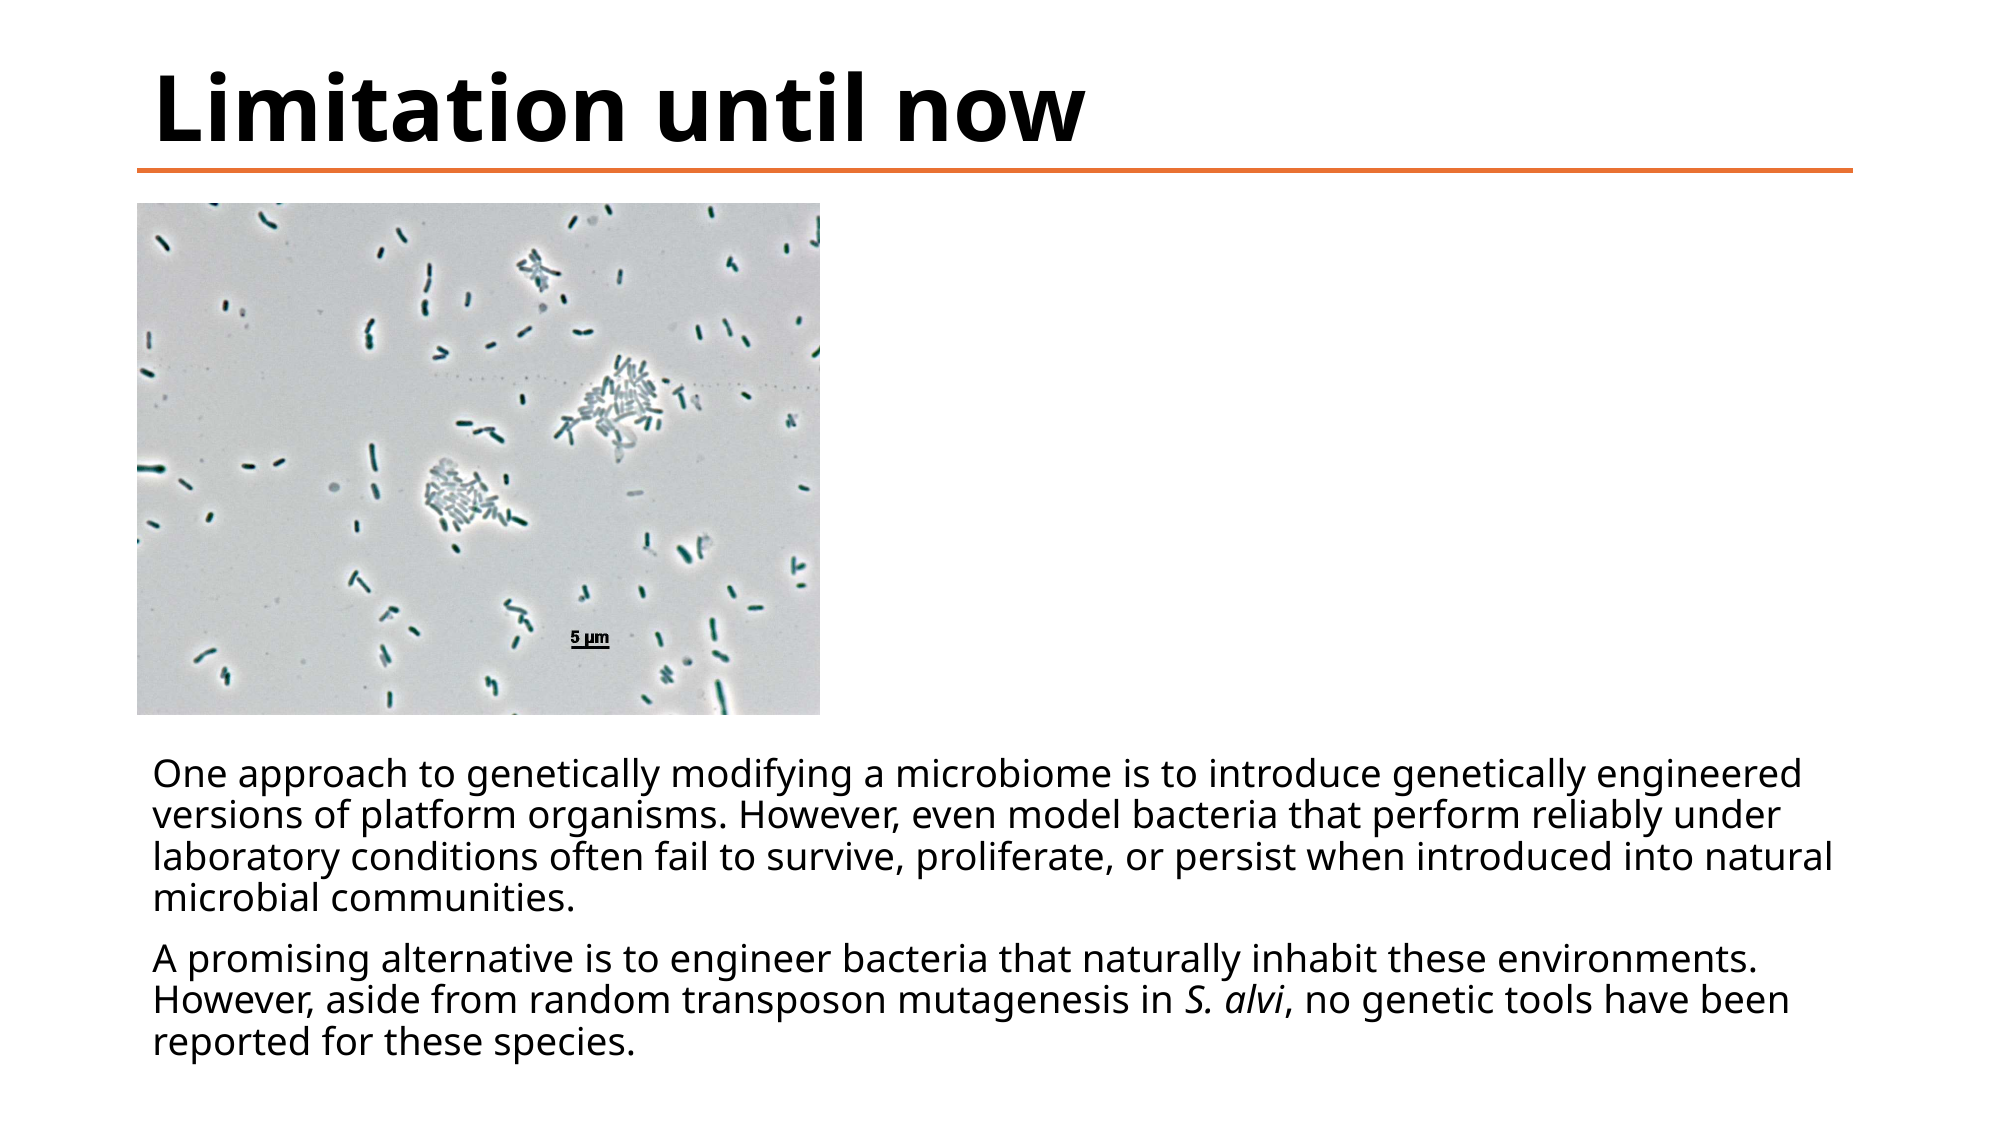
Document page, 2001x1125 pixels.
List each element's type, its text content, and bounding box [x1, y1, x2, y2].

title Limitation until now [137, 3, 1863, 221]
picture [136, 202, 821, 715]
list One approach to genetically modifying a microbiome is to introduce genetically engineered versions of platform organisms. However, even model bacteria that perform reliably under laboratory conditions often fail to survive, proliferate, or persist when introduced into natural microbial communities. A promising alternative is to engineer bacteria that naturally inhabit these environments. However, aside from random transposon mutagenesis in S. alvi, no genetic tools have been reported for these species. [137, 746, 1863, 1073]
